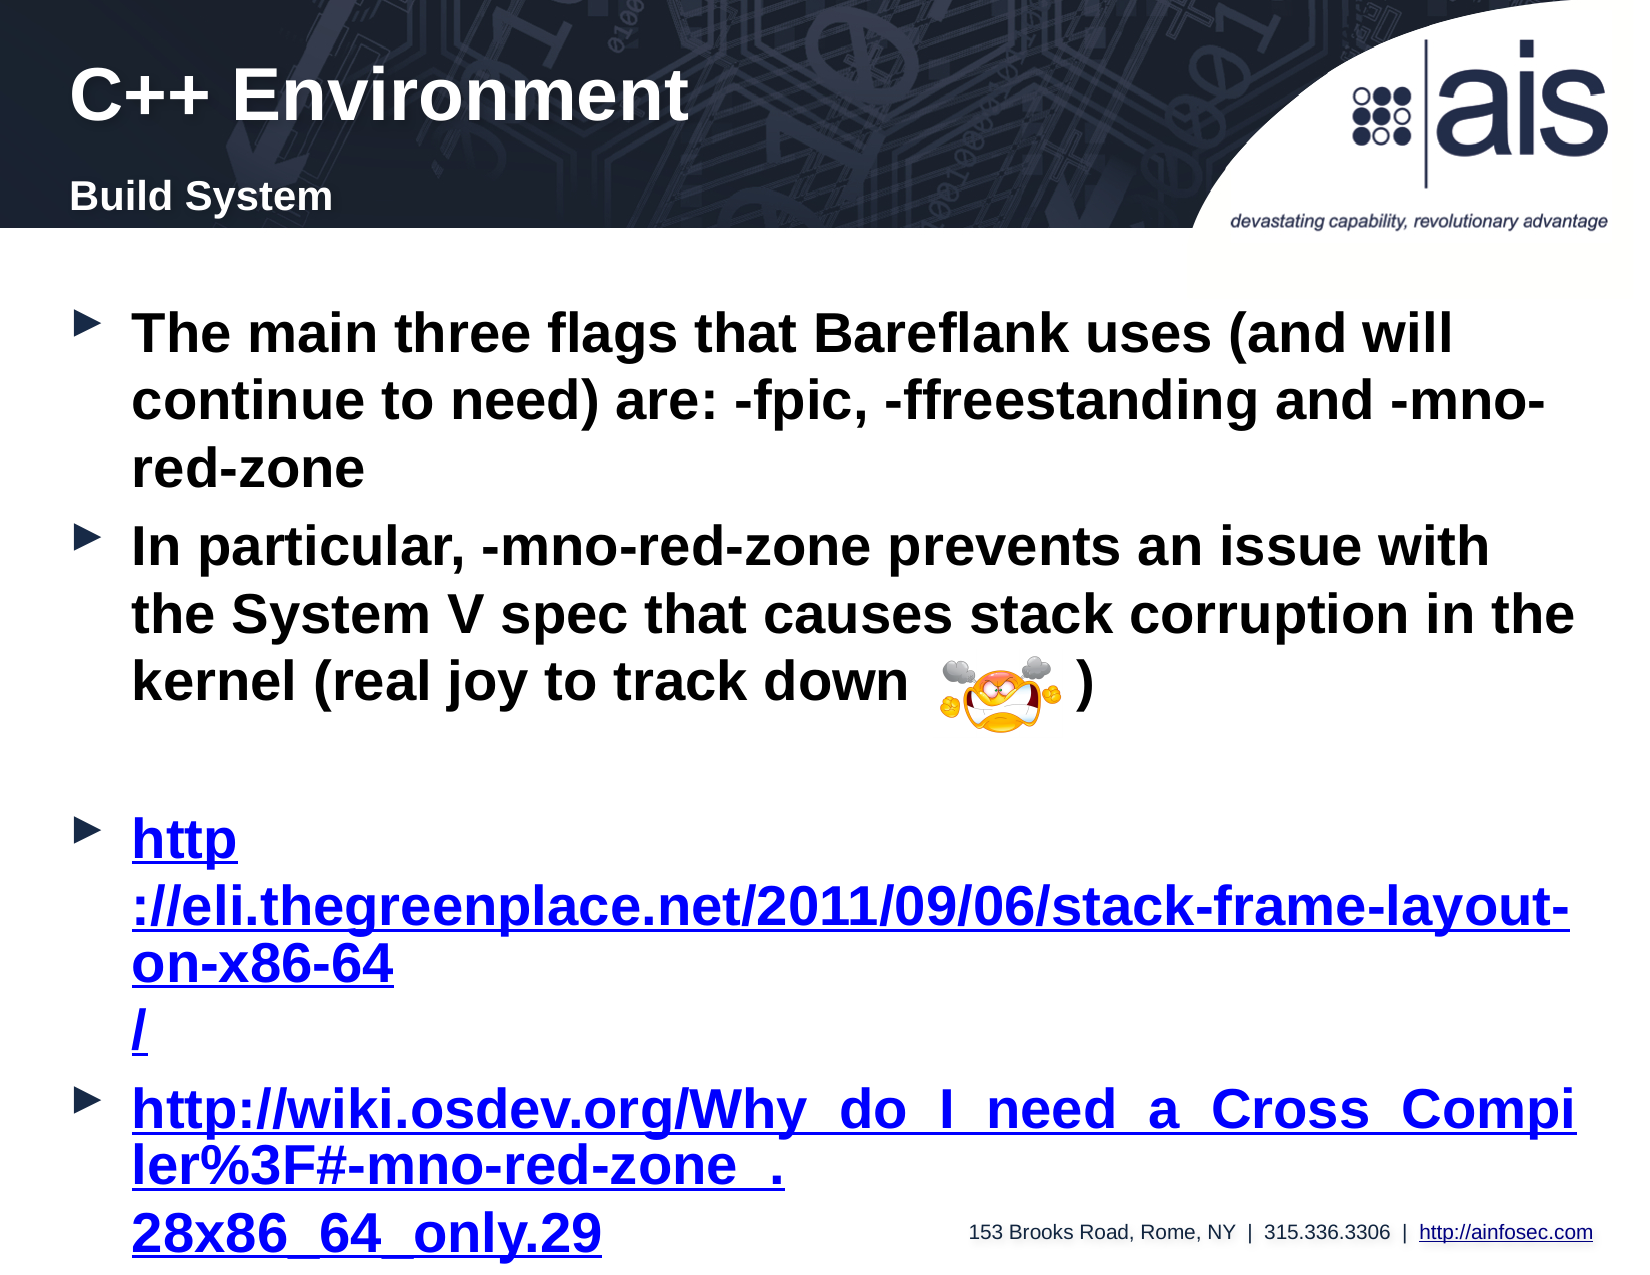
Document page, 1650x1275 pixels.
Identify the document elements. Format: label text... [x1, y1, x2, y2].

picture [0, 0, 1634, 1275]
list C++ Environment [52, 34, 1188, 148]
list The main three flags that Bareflank uses (and will continue to need) are: -fpic, -ffreestanding and -mno-red-zone In particular, -mno-red-zone prevents an issue with the System V spec that causes stack corruption in the kernel (real joy to track down ) http://eli.thegreenplace.net/2011/09/06/stack-frame-layout-on-x86-64/ http://wiki.osdev.org/Why_do_I_need_a_Cross_Compiler%3F#-mno-red-zone_.28x86_64_only.29 [52, 287, 1598, 1175]
list Build System [52, 148, 1188, 251]
